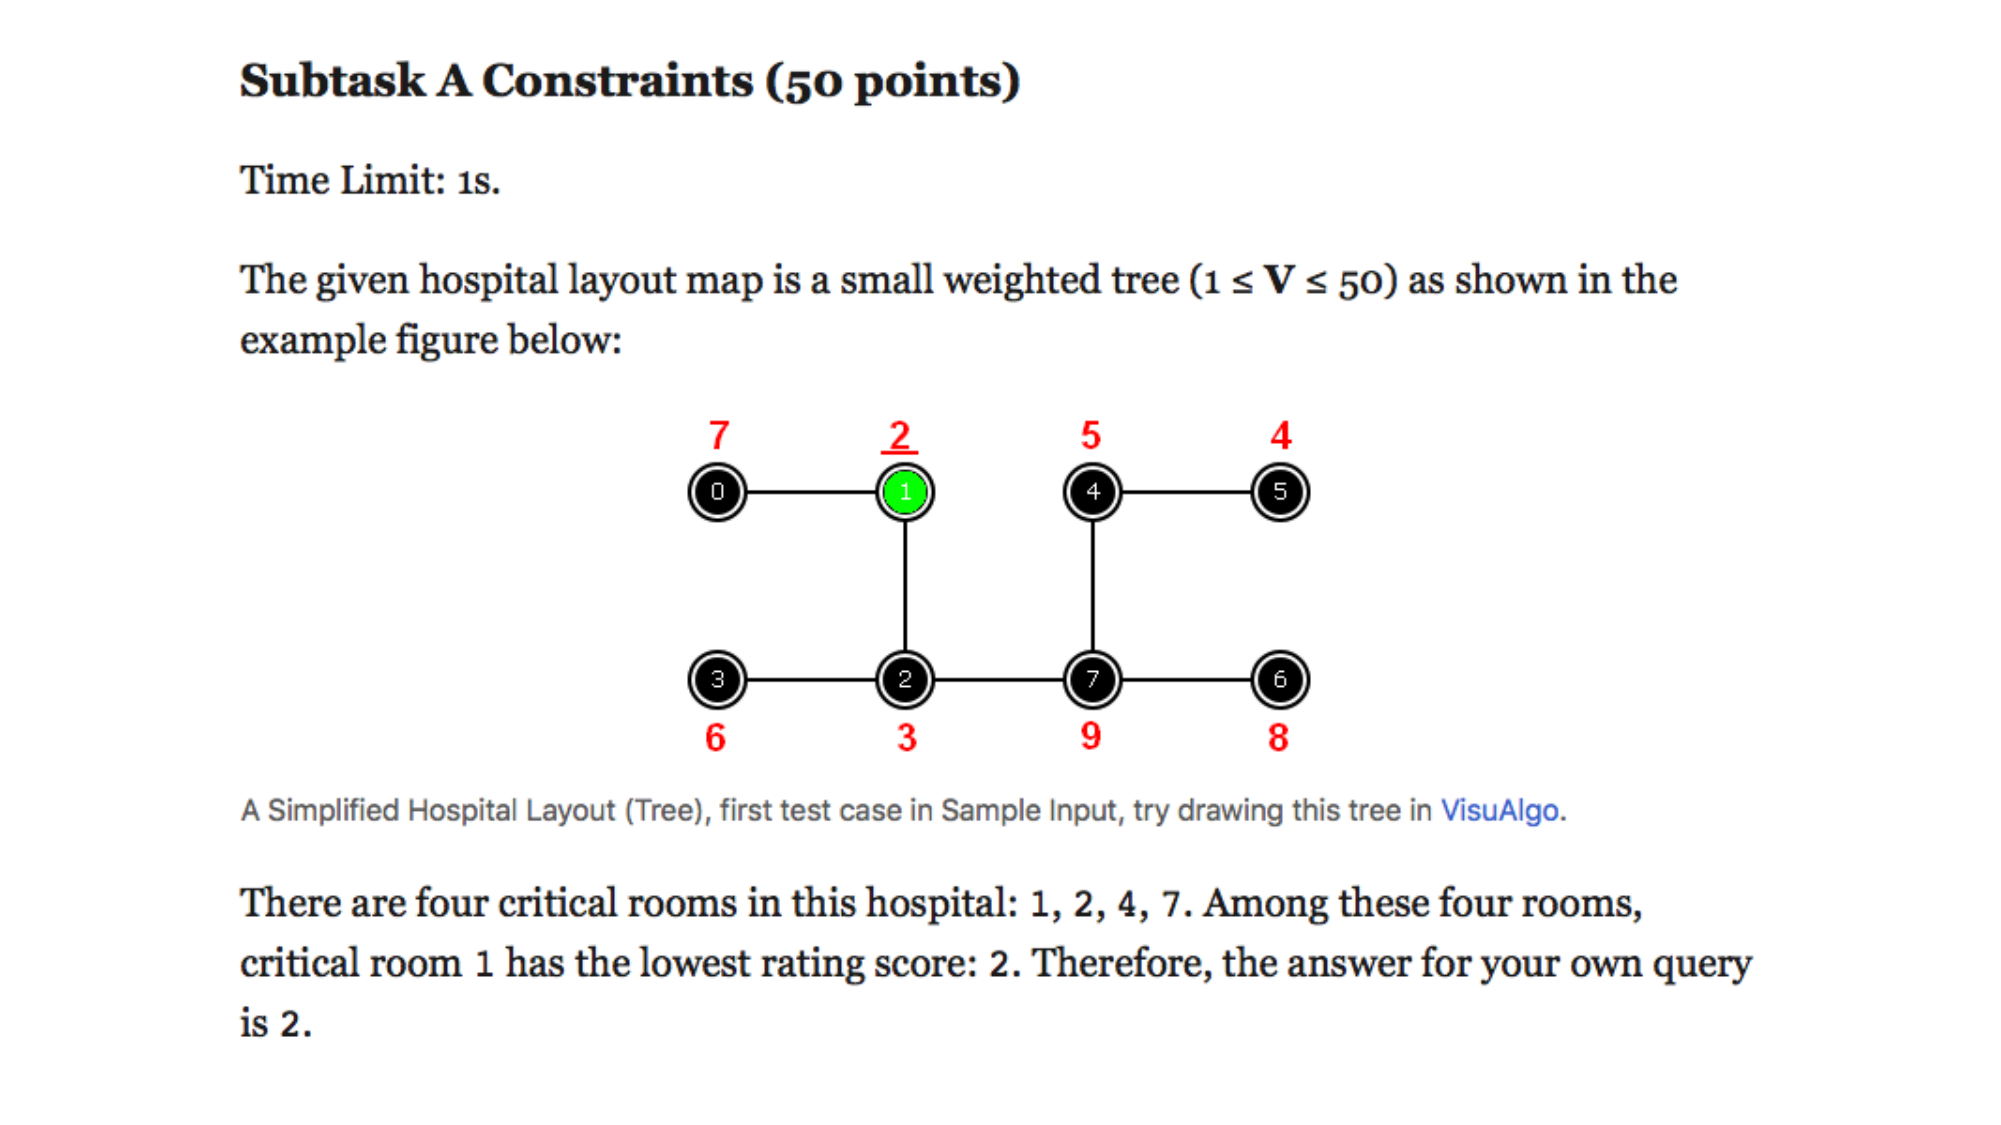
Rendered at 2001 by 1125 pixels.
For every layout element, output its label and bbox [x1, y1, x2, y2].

picture [159, 44, 1810, 1082]
